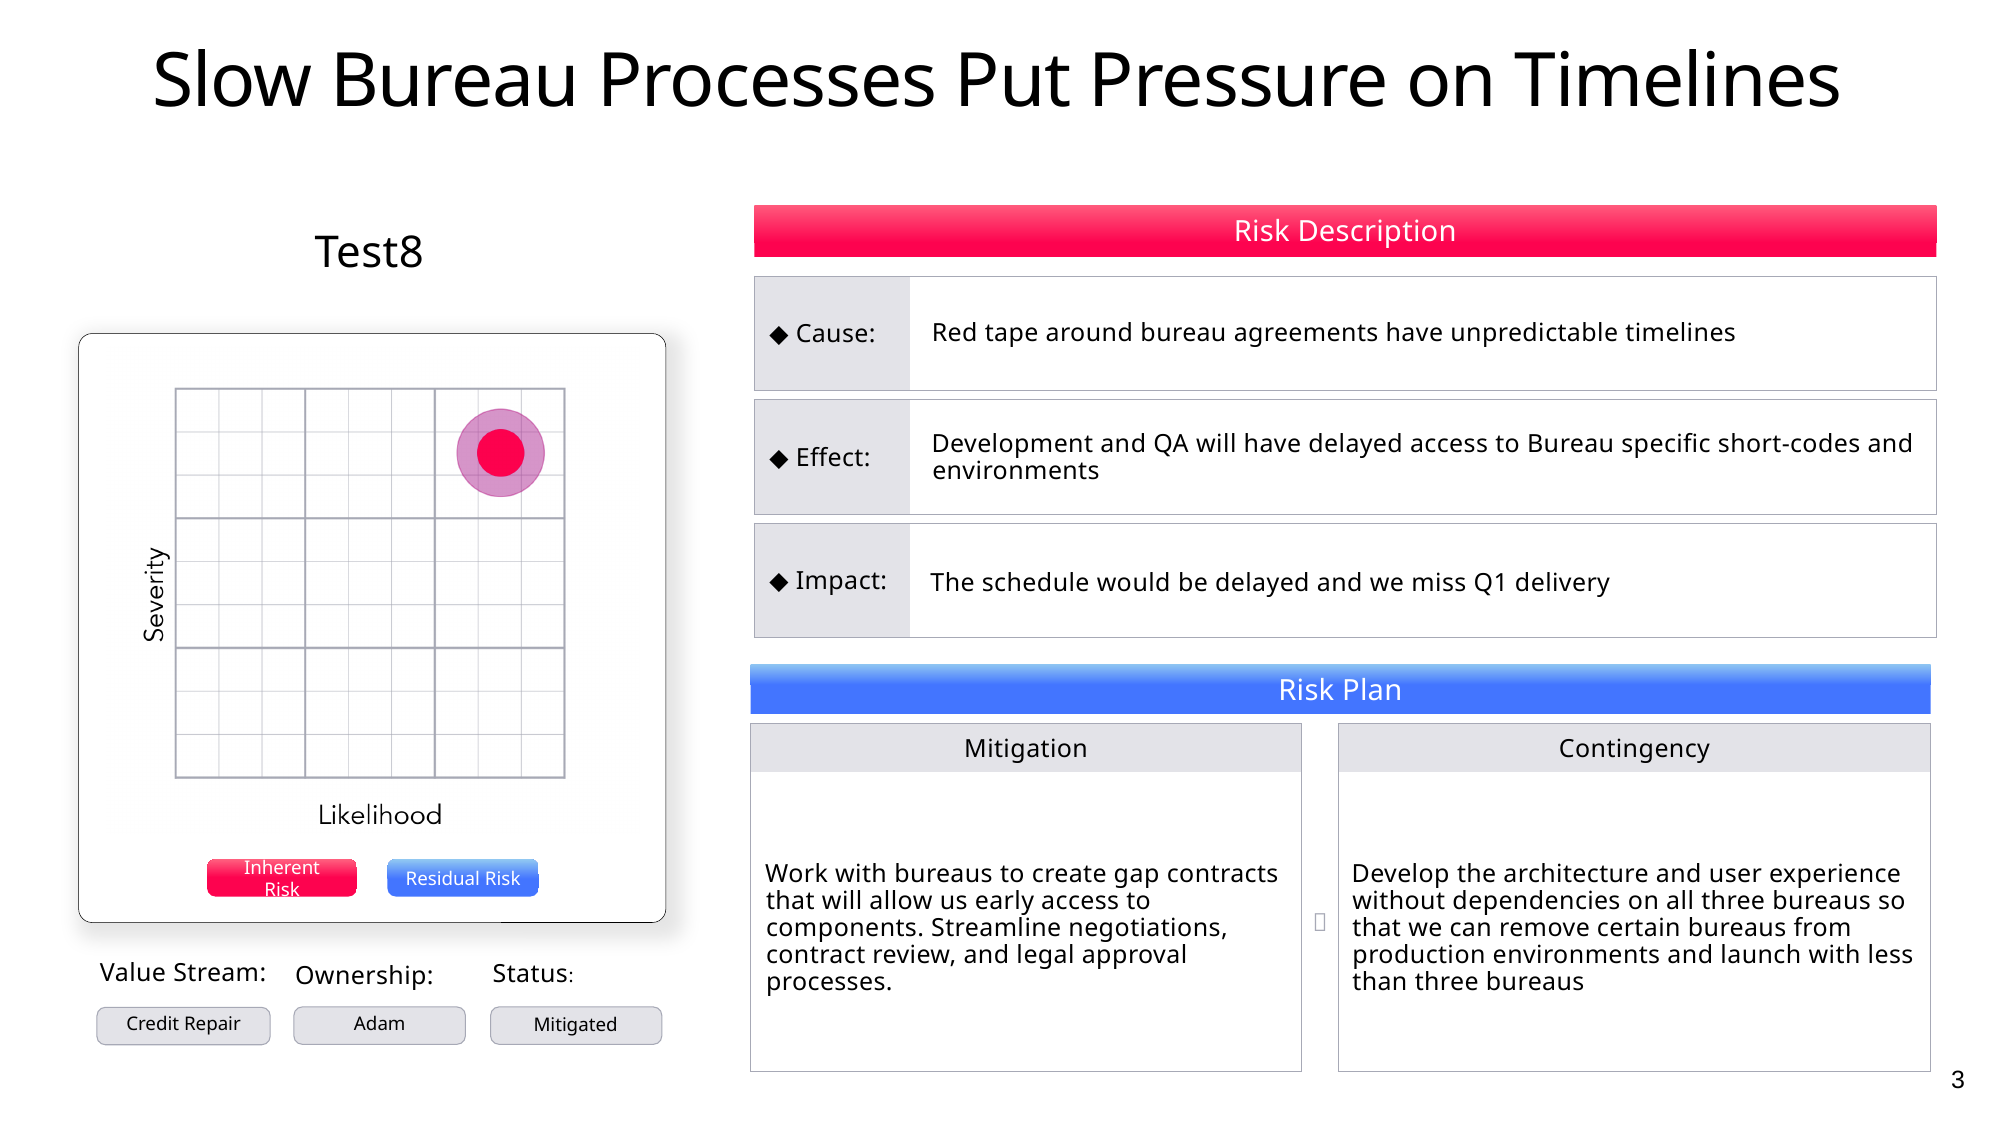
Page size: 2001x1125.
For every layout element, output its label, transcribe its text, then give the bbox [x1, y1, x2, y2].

title Slow Bureau Processes Put Pressure on Timelines [74, 35, 1921, 191]
list Credit Repair [97, 1006, 270, 1045]
list The schedule would be delayed and we miss Q1 delivery [915, 530, 1933, 638]
list Mitigated [489, 1007, 662, 1046]
list Develop the architecture and user experience without dependencies on all three bureaus so that we can remove certain bureaus from production environments and launch with less than three bureaus [1336, 777, 1931, 1080]
list Development and QA will have delayed access to Bureau specific short-codes and environments [916, 405, 1933, 512]
list Adam [293, 1006, 466, 1045]
list Test8 [73, 222, 665, 334]
list Red tape around bureau agreements have unpredictable timelines [916, 280, 1931, 387]
picture [106, 346, 640, 834]
list Work with bureaus to create gap contracts that will allow us early access to components. Streamline negotiations, contract review, and legal approval processes. [750, 777, 1301, 1080]
